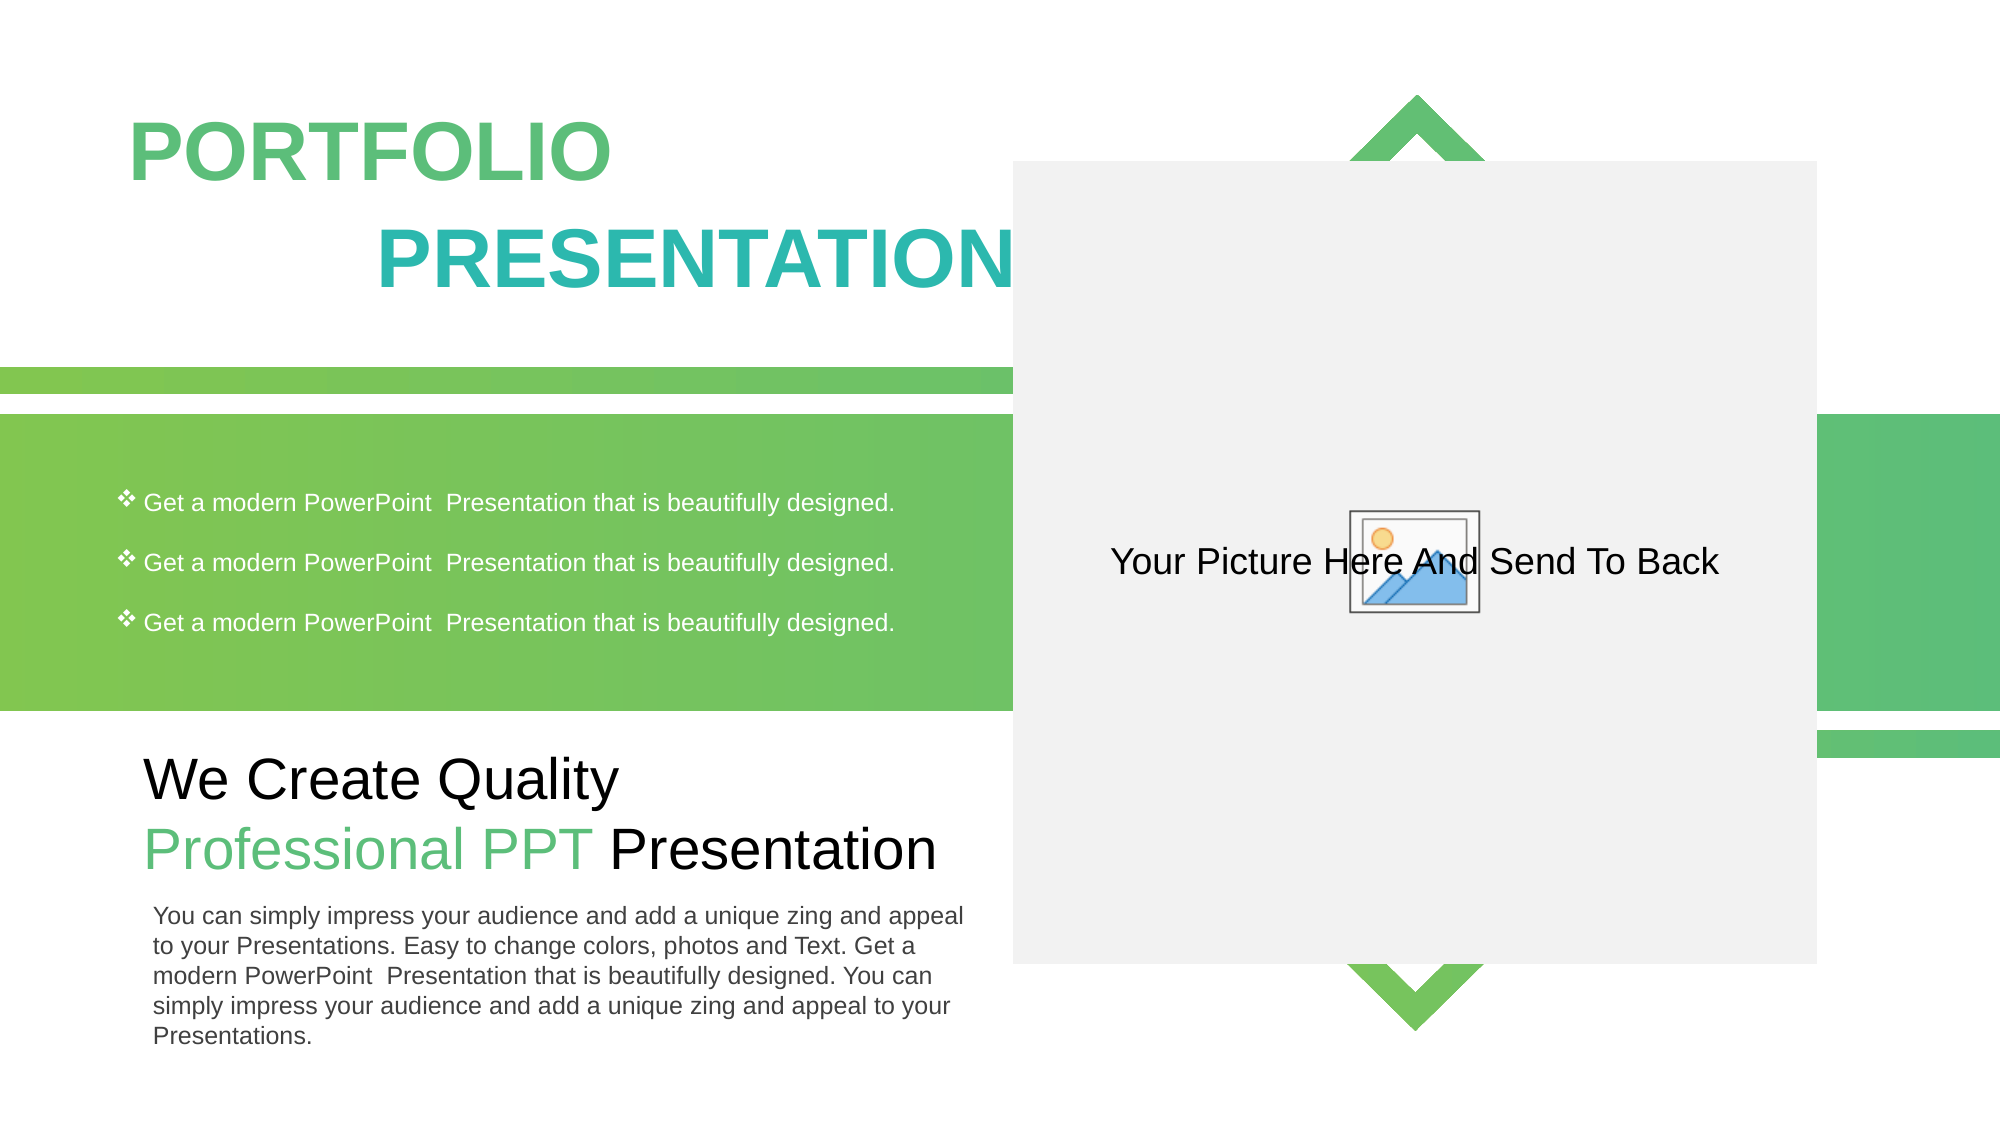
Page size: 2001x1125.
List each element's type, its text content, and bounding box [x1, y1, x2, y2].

text_box PRESENTATION [376, 195, 1013, 314]
picture [1013, 160, 1817, 965]
text_box PORTFOLIO [128, 88, 850, 207]
text_box We Create Quality Professional PPT Presentation [138, 741, 994, 882]
text_box Get a modern PowerPoint Presentation that is beautifully designed. Get a modern PowerPoint Presentation that is beautifully designed. Get a modern PowerPoint Presentation that is beautifully designed. [100, 479, 987, 644]
text_box You can simply impress your audience and add a unique zing and appeal to your Presentations. Easy to change colors, photos and Text. Get a modern PowerPoint Presentation that is beautifully designed. You can simply impress your audience and add a unique zing and appeal to your Presentations. [138, 892, 1007, 1057]
